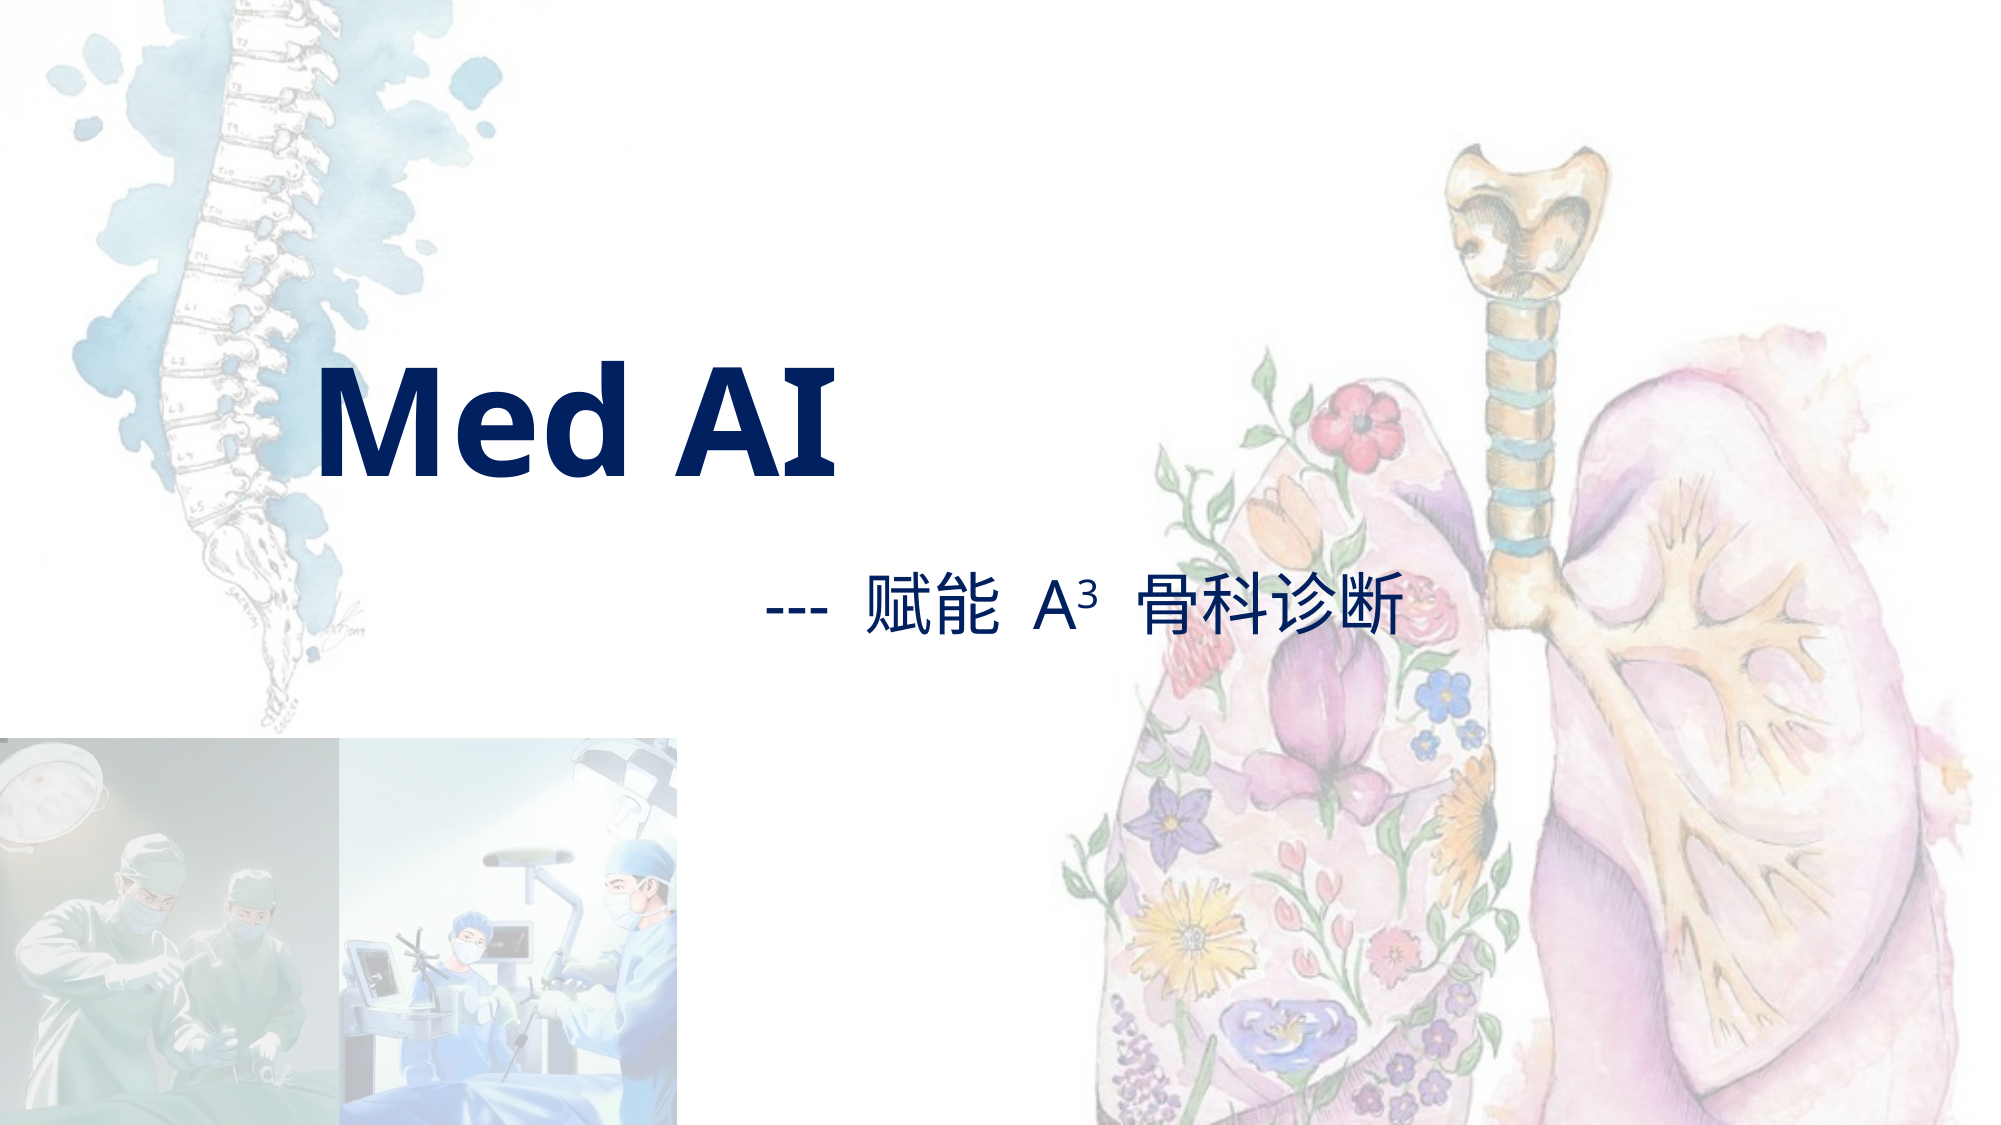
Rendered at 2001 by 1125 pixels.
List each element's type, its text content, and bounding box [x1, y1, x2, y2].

picture [0, 0, 677, 734]
picture [1049, 121, 2000, 1125]
picture [0, 738, 677, 1125]
text_box --- 赋能 A3 骨科诊断 [750, 553, 1049, 651]
text_box Med AI [677, 320, 849, 511]
